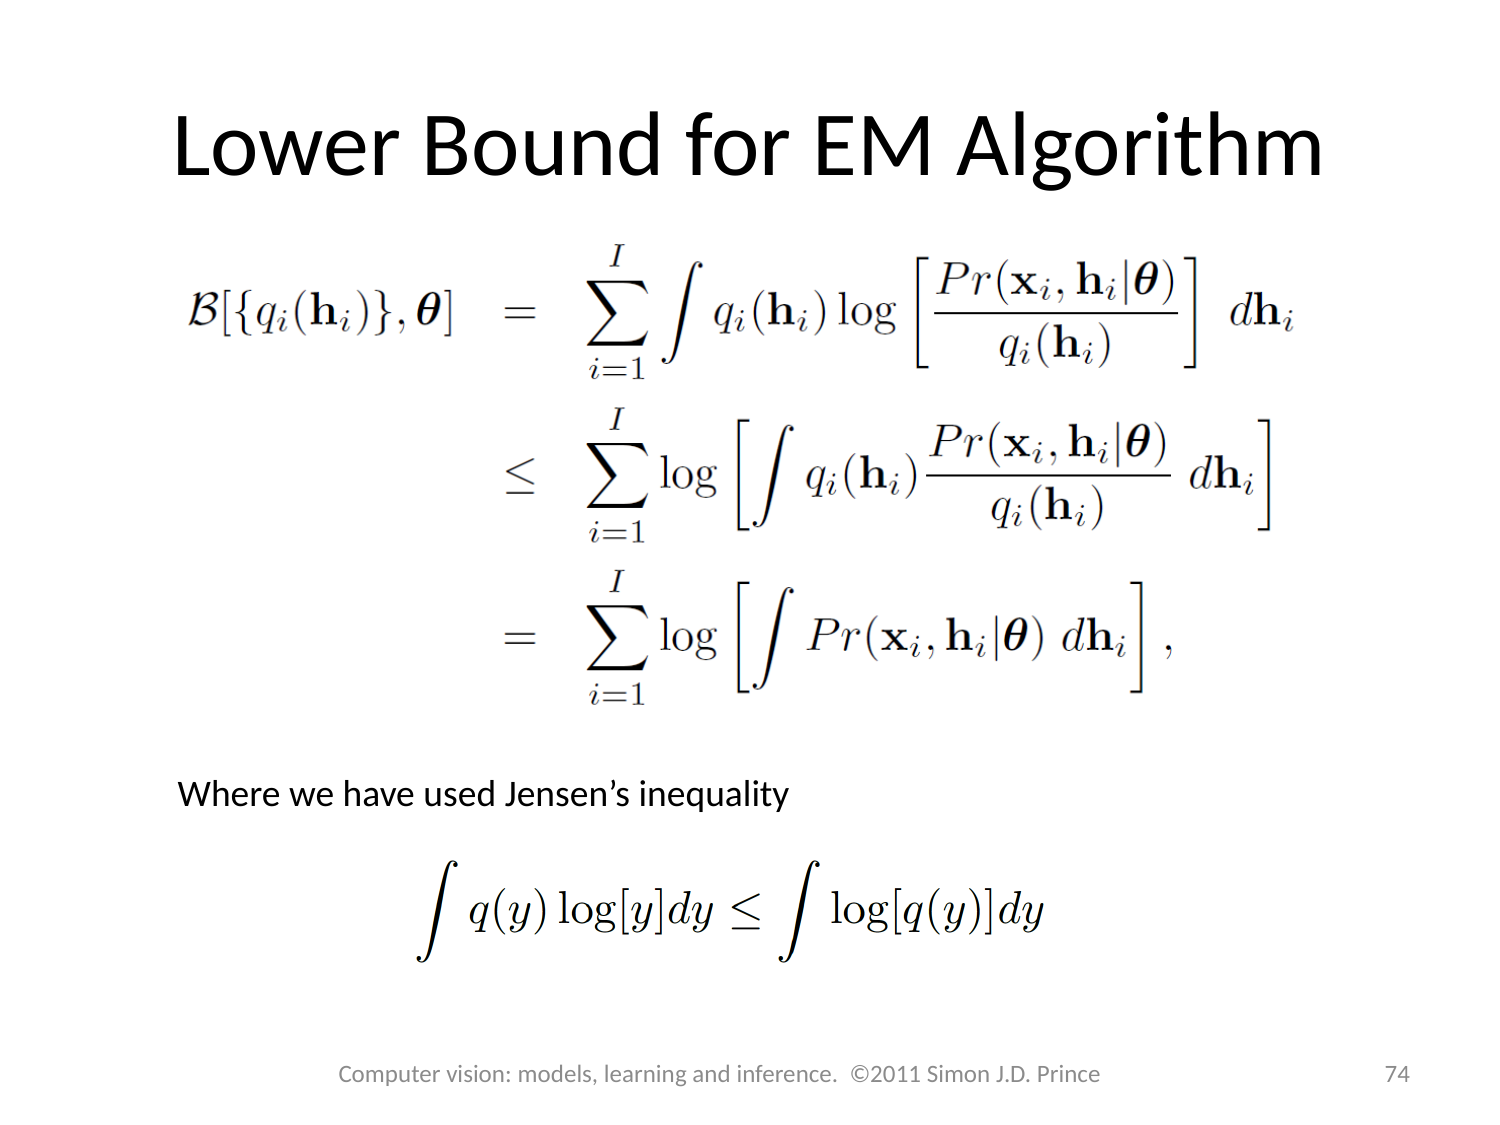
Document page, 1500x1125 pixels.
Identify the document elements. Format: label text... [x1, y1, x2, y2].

picture [383, 833, 1065, 977]
text_box Computer vision: models, learning and inference. ©2011 Simon J.D. Prince [301, 1042, 1140, 1103]
title Lower Bound for EM Algorithm [75, 45, 1425, 233]
text_box 74 [1140, 1042, 1425, 1103]
picture [159, 231, 1341, 722]
text_box Where we have used Jensen’s inequality [162, 761, 806, 822]
